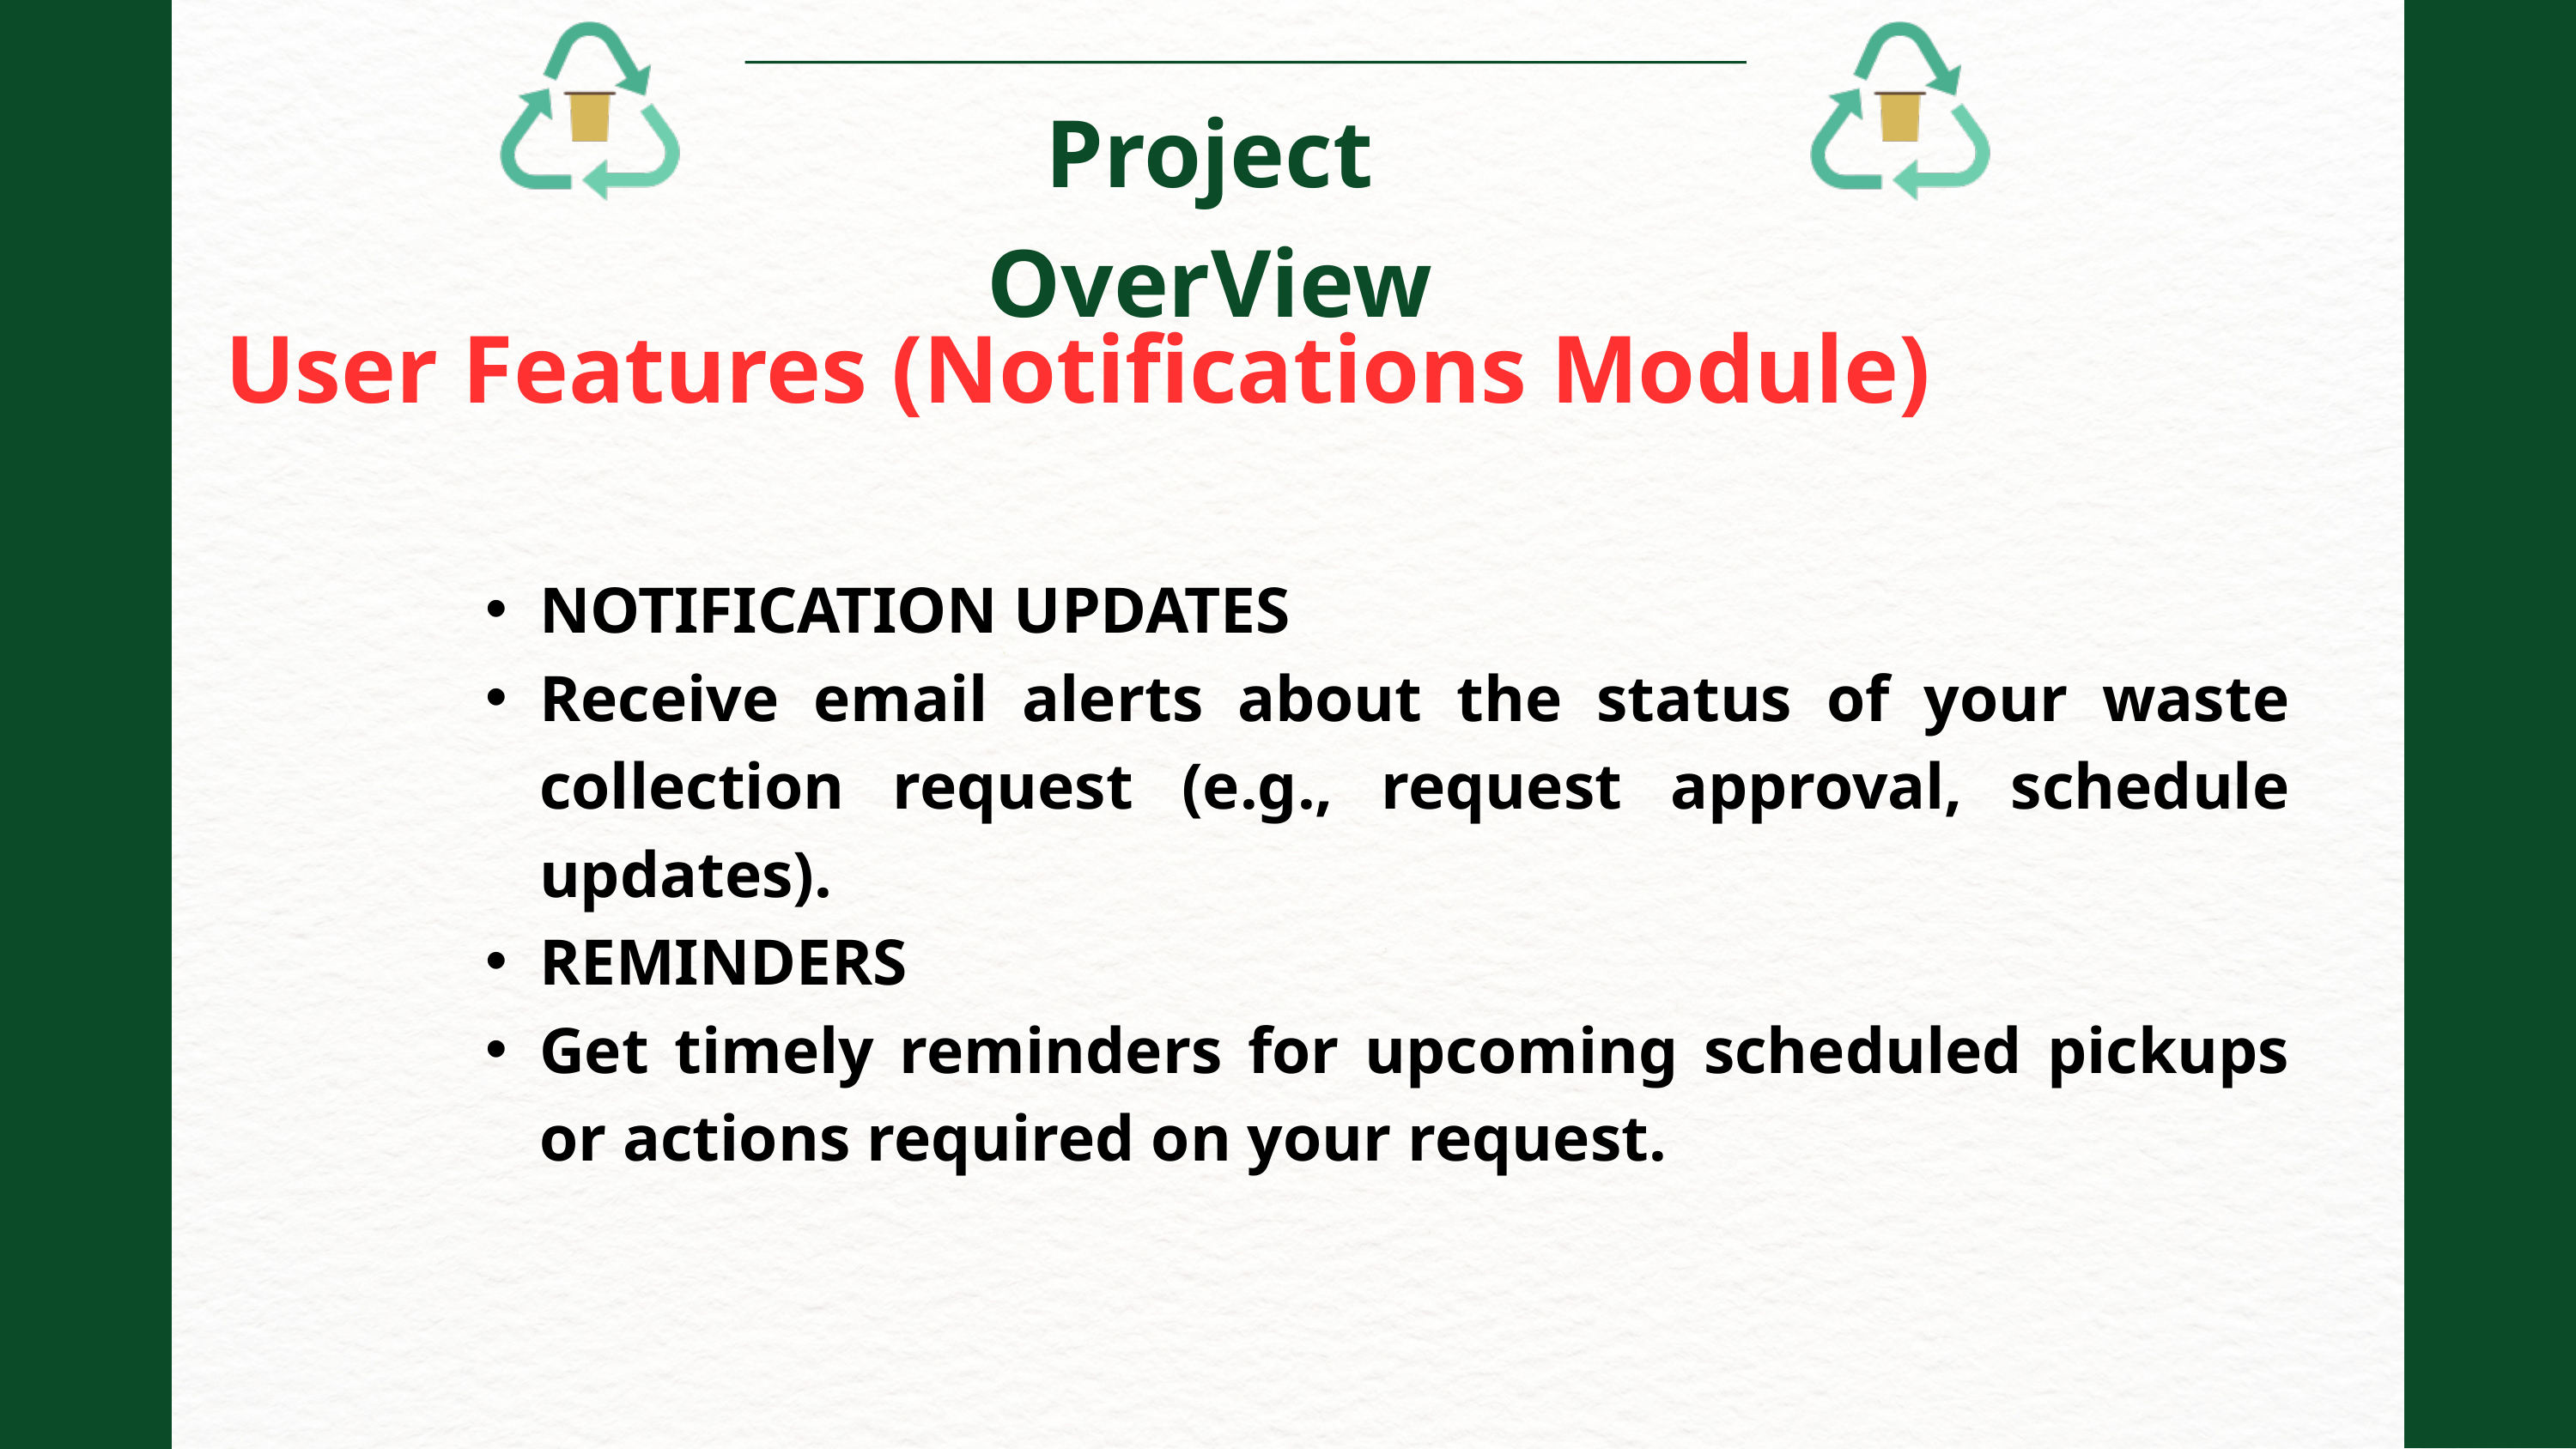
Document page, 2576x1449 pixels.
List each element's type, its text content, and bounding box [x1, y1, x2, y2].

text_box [2403, 0, 2576, 1449]
text_box [179, 0, 2400, 1449]
text_box [499, 21, 683, 201]
text_box User Features (Notifications Module) [191, 291, 1965, 422]
text_box Project OverView [814, 76, 1605, 291]
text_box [0, 0, 173, 1449]
text_box [1809, 21, 1993, 201]
text_box NOTIFICATION UPDATES Receive email alerts about the status of your waste collection request (e.g., request approval, schedule updates). REMINDERS Get timely reminders for upcoming scheduled pickups or actions required on your request. [432, 382, 2291, 1262]
